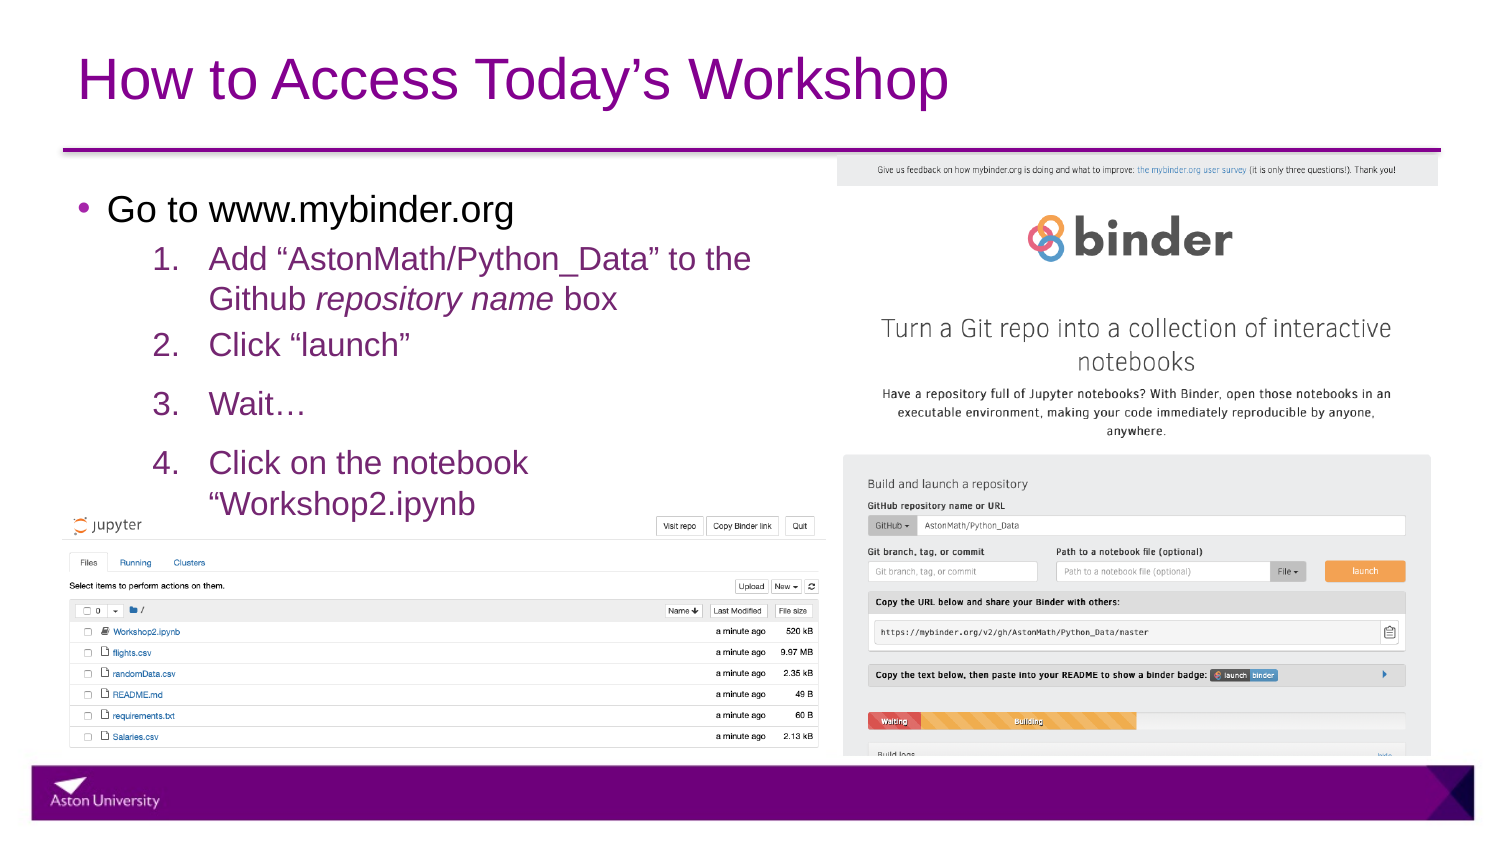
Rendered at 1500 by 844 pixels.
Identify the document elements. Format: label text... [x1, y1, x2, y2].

title How to Access Today’s Workshop [62, 33, 1413, 134]
list Go to www.mybinder.org Add “AstonMath/Python_Data” to the Github repository name box Click “launch” Wait… Click on the notebook “Workshop2.ipynb [62, 177, 817, 513]
picture [0, 0, 1500, 844]
